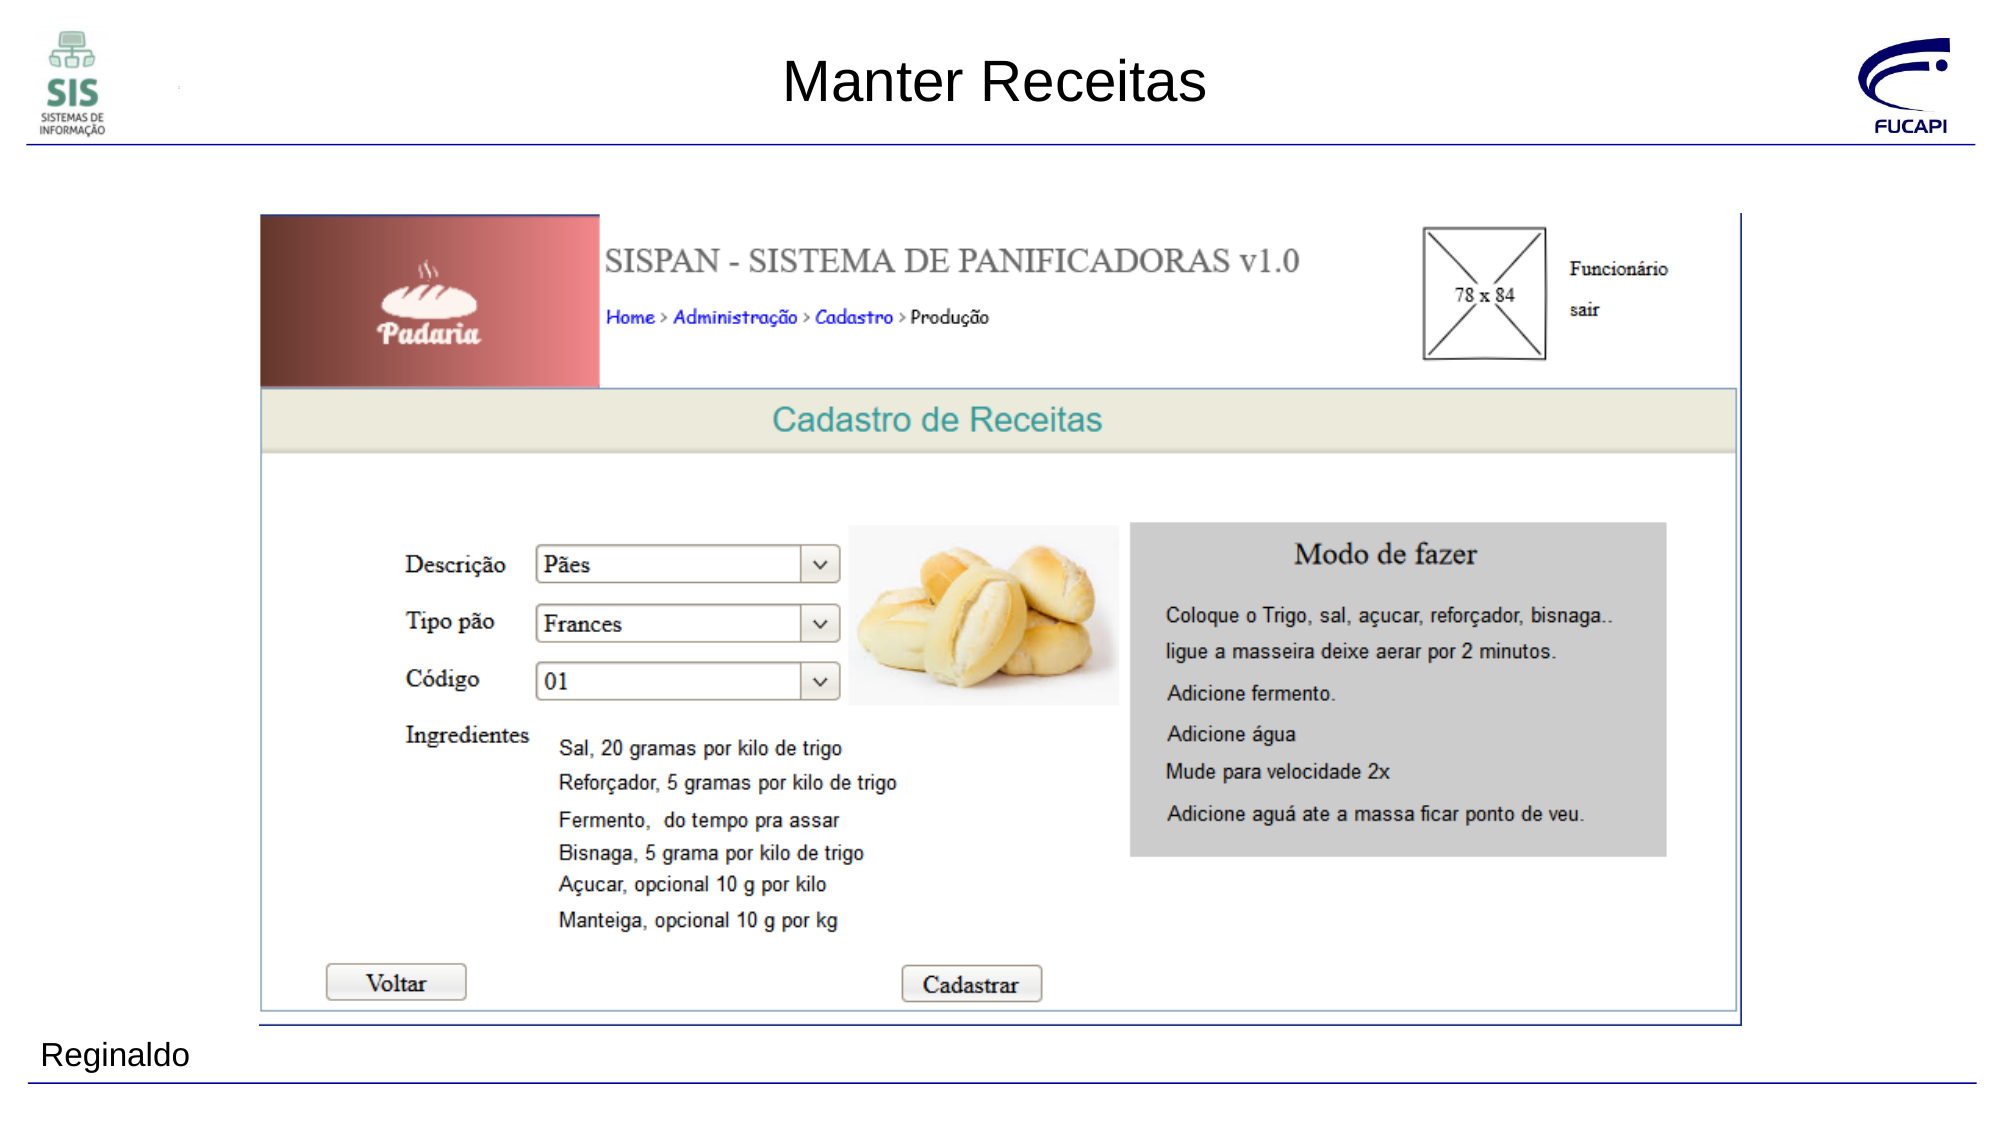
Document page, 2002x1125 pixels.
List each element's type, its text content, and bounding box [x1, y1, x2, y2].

text_box Manter Receitas [292, 35, 1699, 120]
picture [33, 24, 263, 139]
picture [259, 212, 1742, 1026]
text_box Reginaldo [25, 1025, 442, 1081]
picture [1858, 38, 1950, 133]
